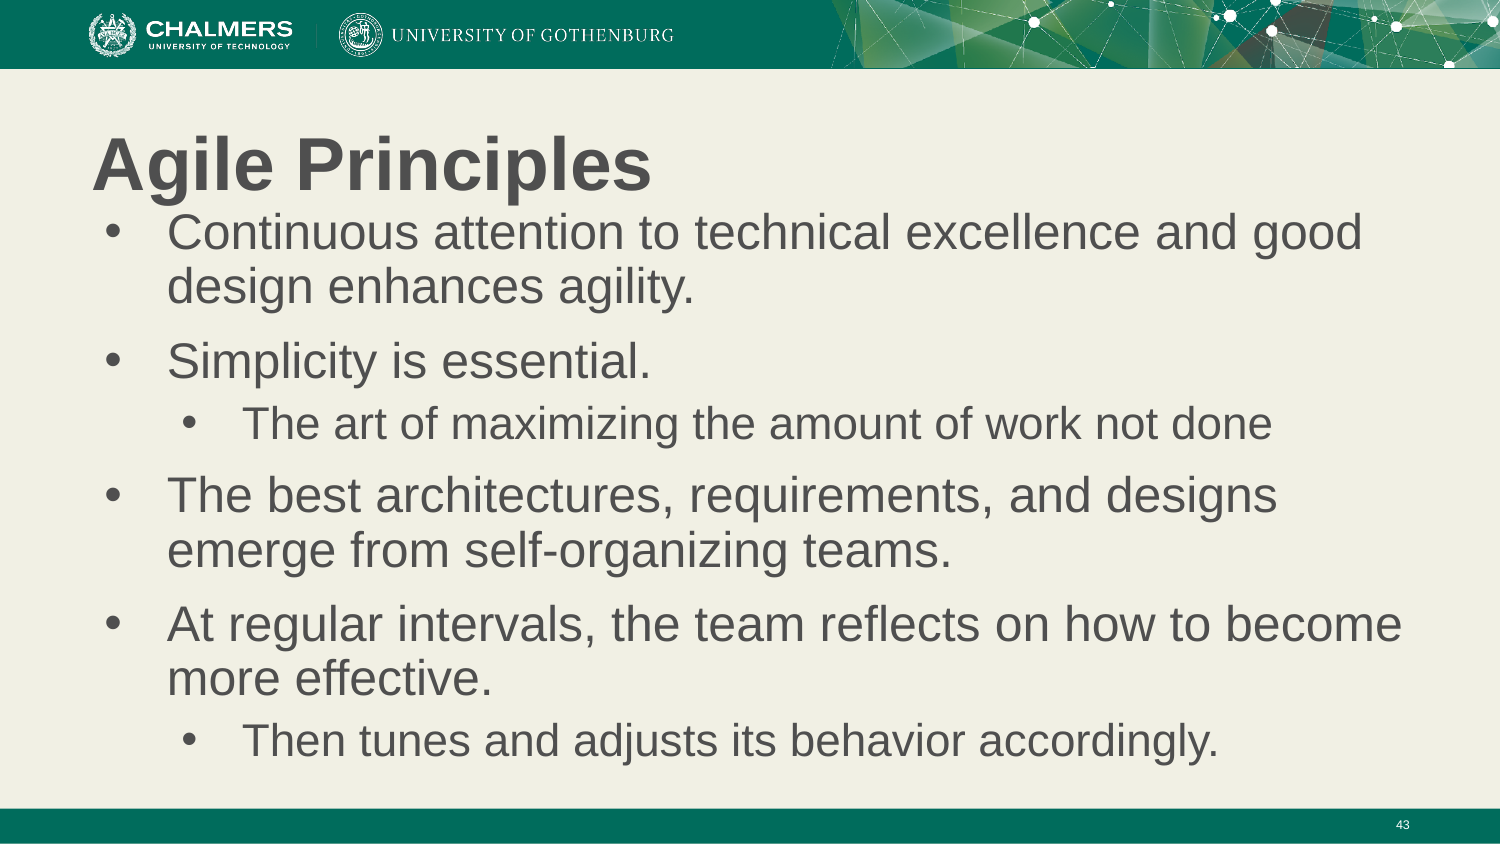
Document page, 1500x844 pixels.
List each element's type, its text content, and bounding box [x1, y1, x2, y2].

list Continuous attention to technical excellence and good design enhances agility. Simplicity is essential. The art of maximizing the amount of work not done The best architectures, requirements, and designs emerge from self-organizing teams. At regular intervals, the team reflects on how to become more effective. Then tunes and adjusts its behavior accordingly. [76, 198, 1426, 782]
slide_number ‹#› [1074, 809, 1425, 844]
picture [64, 0, 696, 85]
title Agile Principles [76, 100, 1425, 198]
picture [759, 0, 1500, 68]
